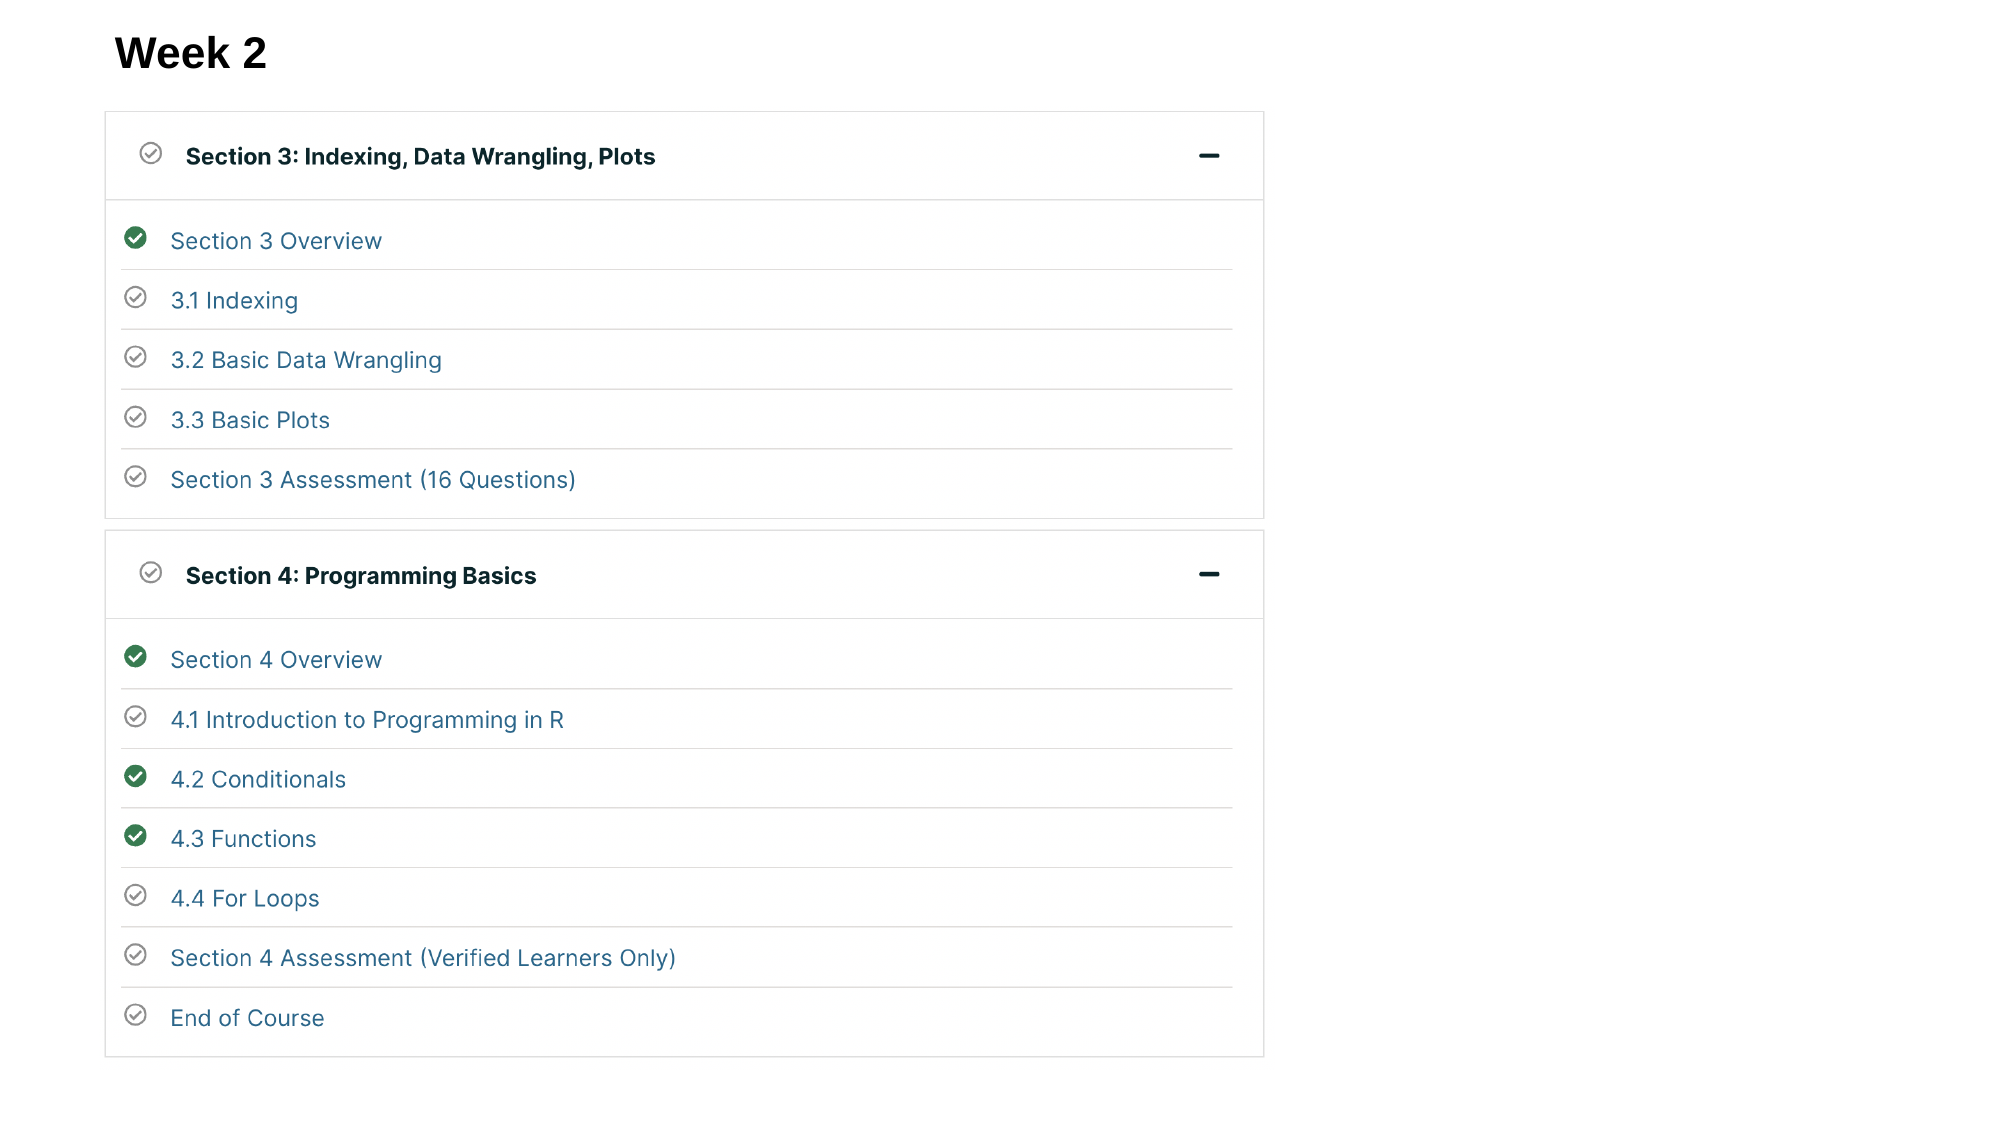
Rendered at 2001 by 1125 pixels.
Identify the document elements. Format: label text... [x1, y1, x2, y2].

picture [99, 106, 1276, 1070]
title Week 2 [99, 5, 1900, 97]
